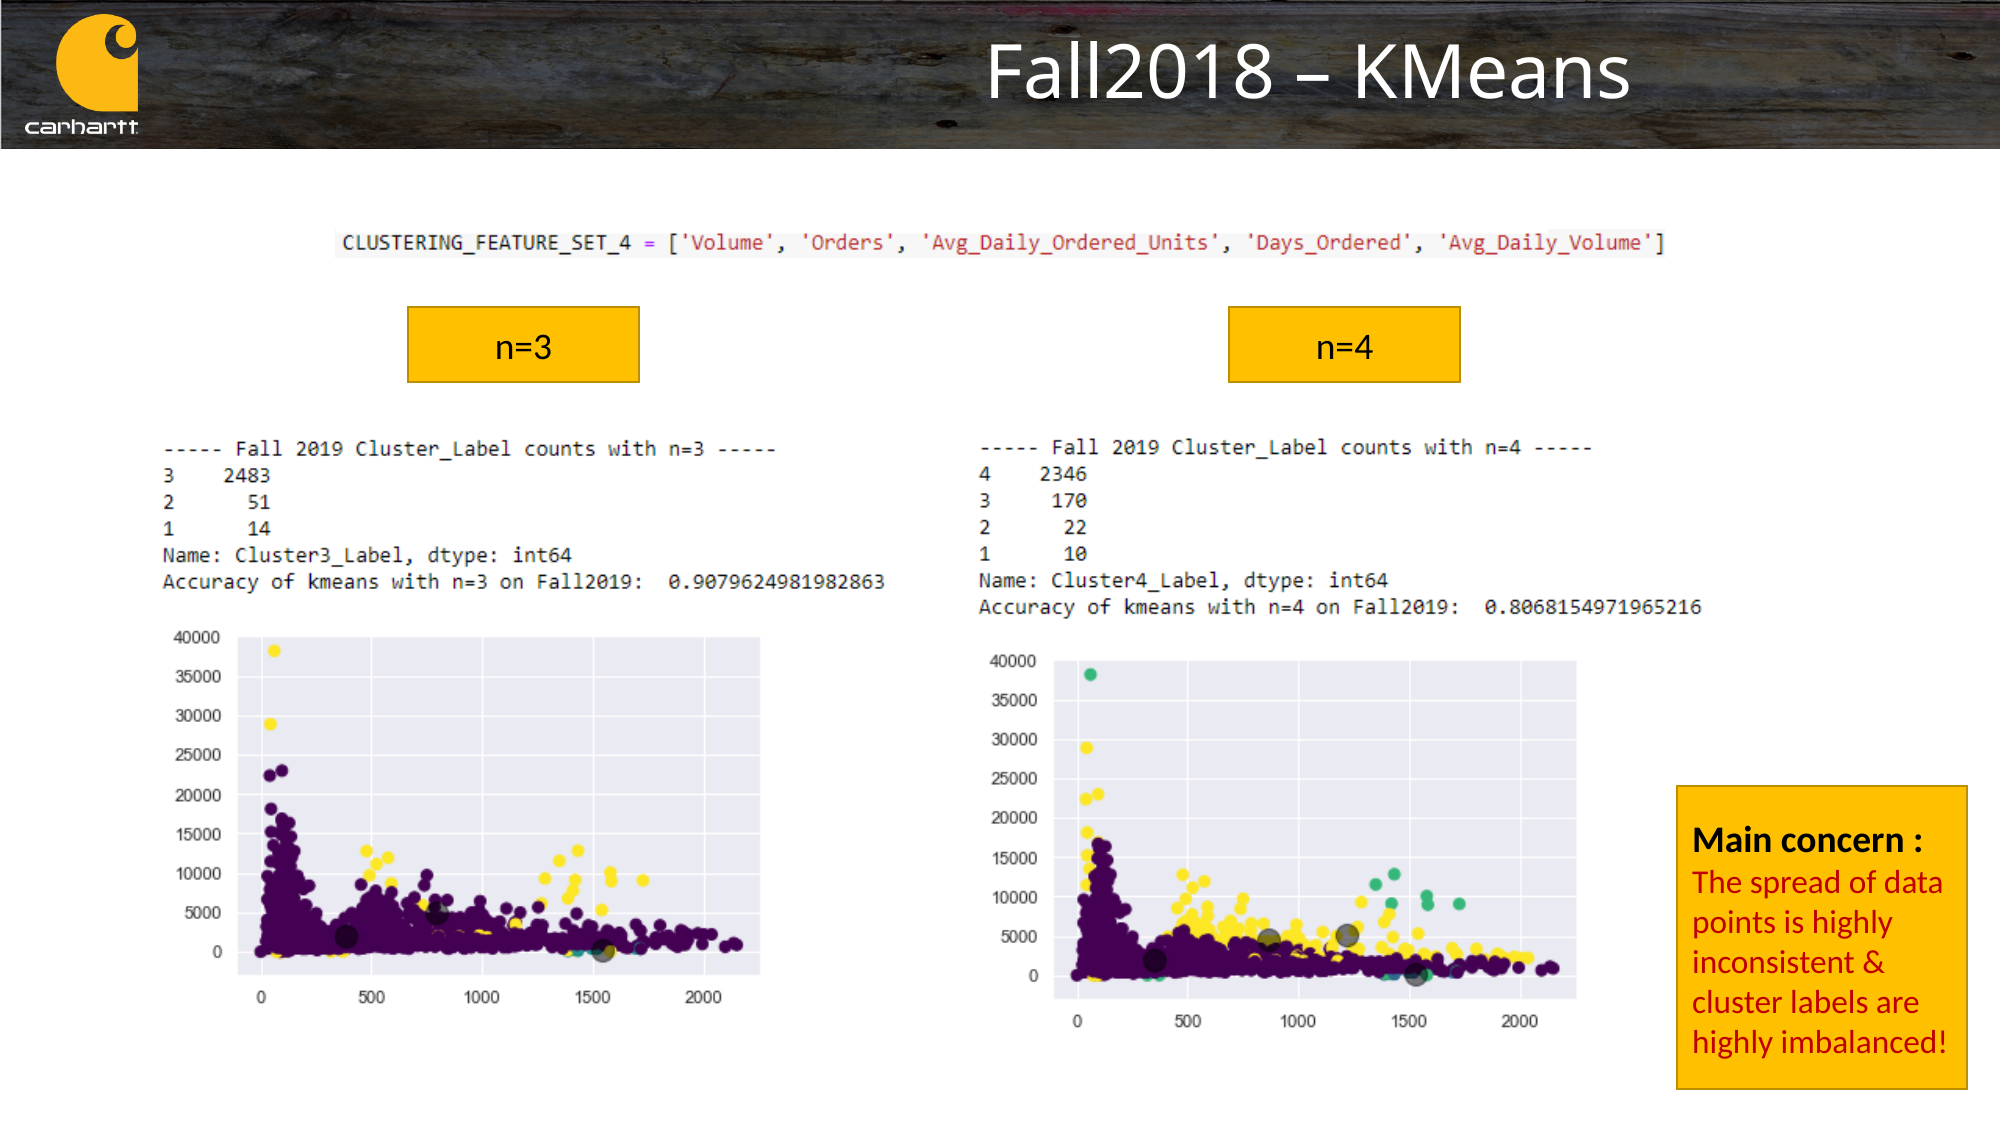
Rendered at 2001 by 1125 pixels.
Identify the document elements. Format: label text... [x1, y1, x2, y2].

picture [335, 229, 1665, 258]
text_box n=3 [407, 306, 640, 383]
text_box Main concern : The spread of data points is highly inconsistent & cluster labels are highly imbalanced! [1676, 785, 1968, 1090]
title Fall2018 – KMeans [969, 4, 2000, 144]
picture [152, 431, 895, 1016]
picture [0, 0, 2000, 149]
text_box n=4 [1228, 306, 1461, 383]
picture [976, 431, 1713, 1040]
